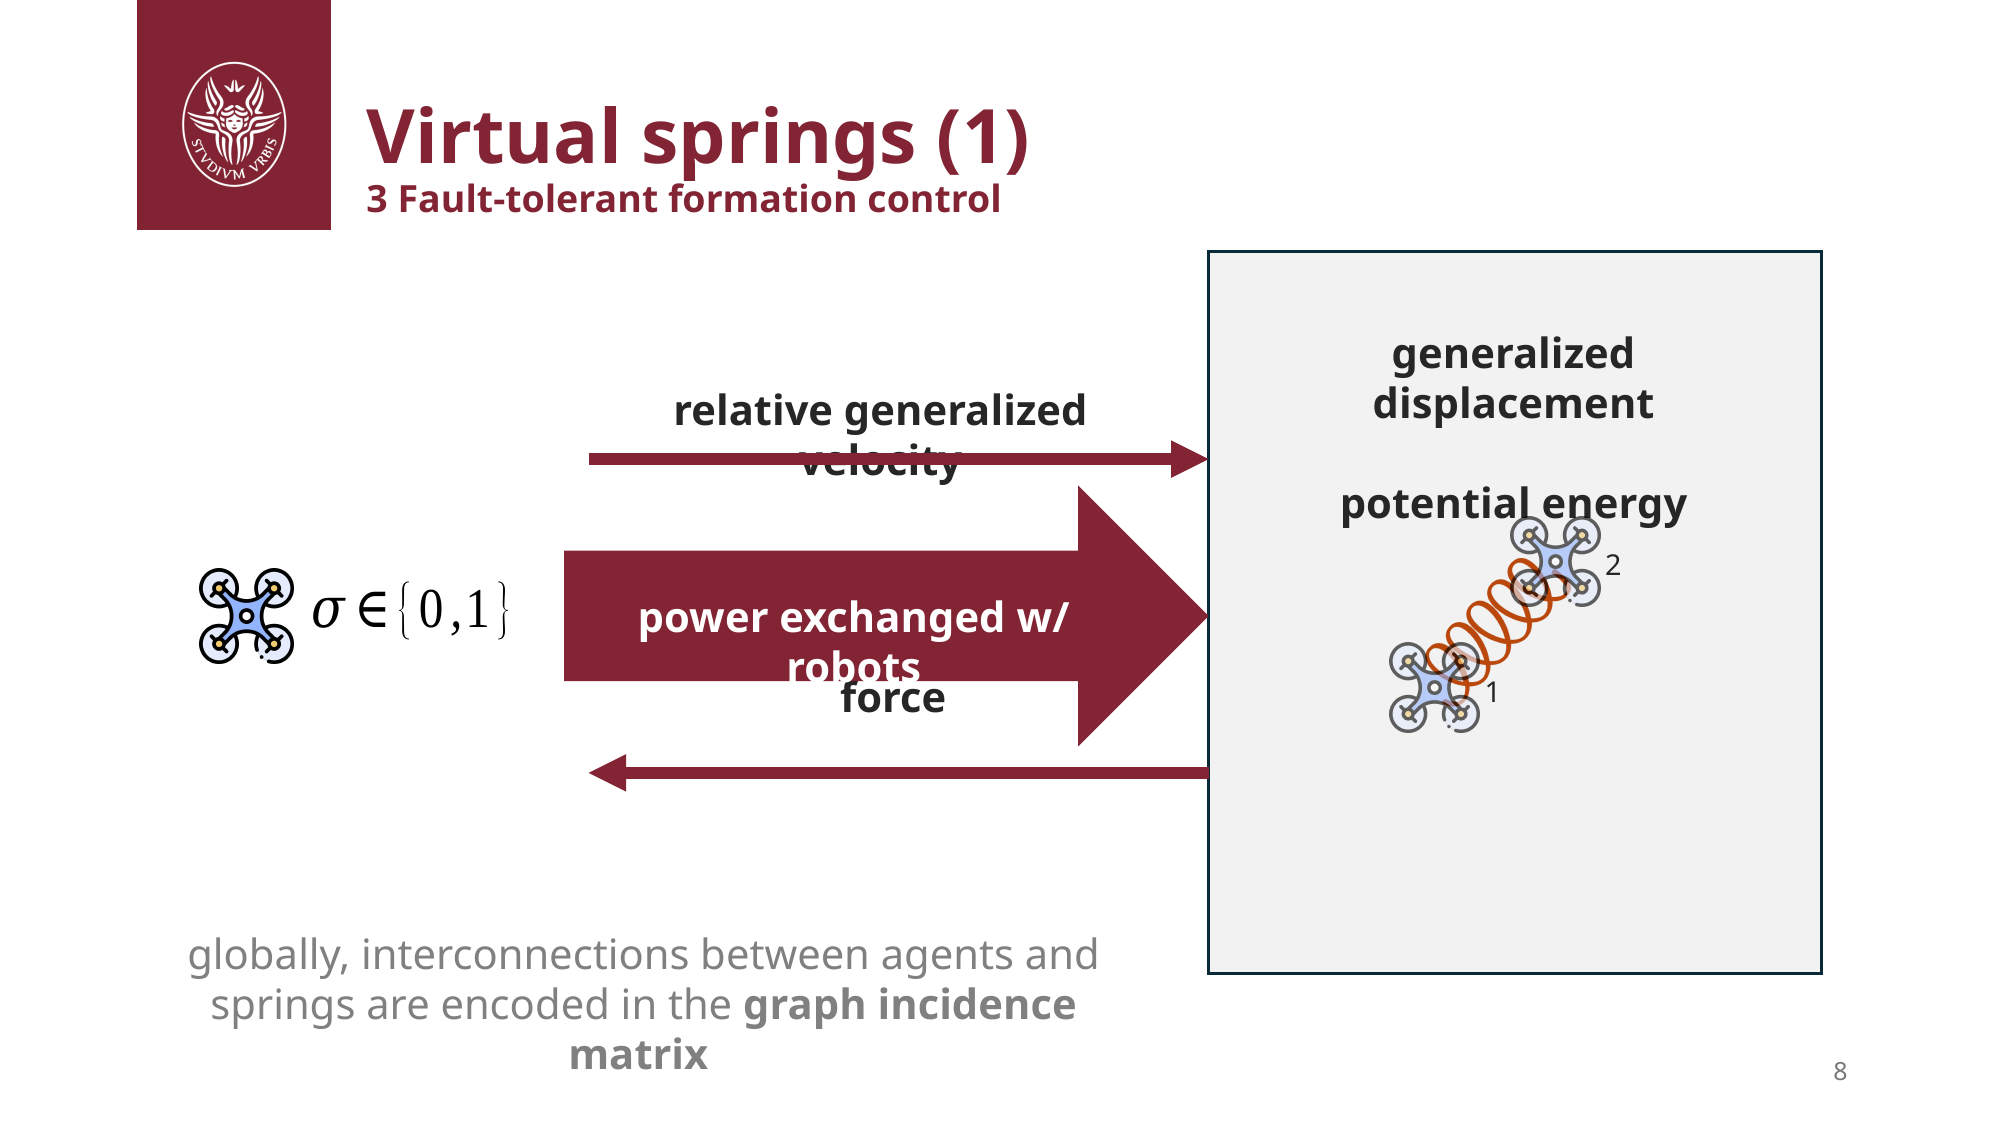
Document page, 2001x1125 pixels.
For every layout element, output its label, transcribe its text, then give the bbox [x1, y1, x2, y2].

picture [198, 568, 295, 664]
title Virtual springs (1) 3 Fault-tolerant formation control [351, 0, 1884, 228]
slide_number 8 [1412, 1042, 1863, 1103]
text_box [1208, 250, 1822, 975]
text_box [588, 325, 1210, 774]
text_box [1389, 515, 1637, 734]
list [136, 0, 331, 230]
